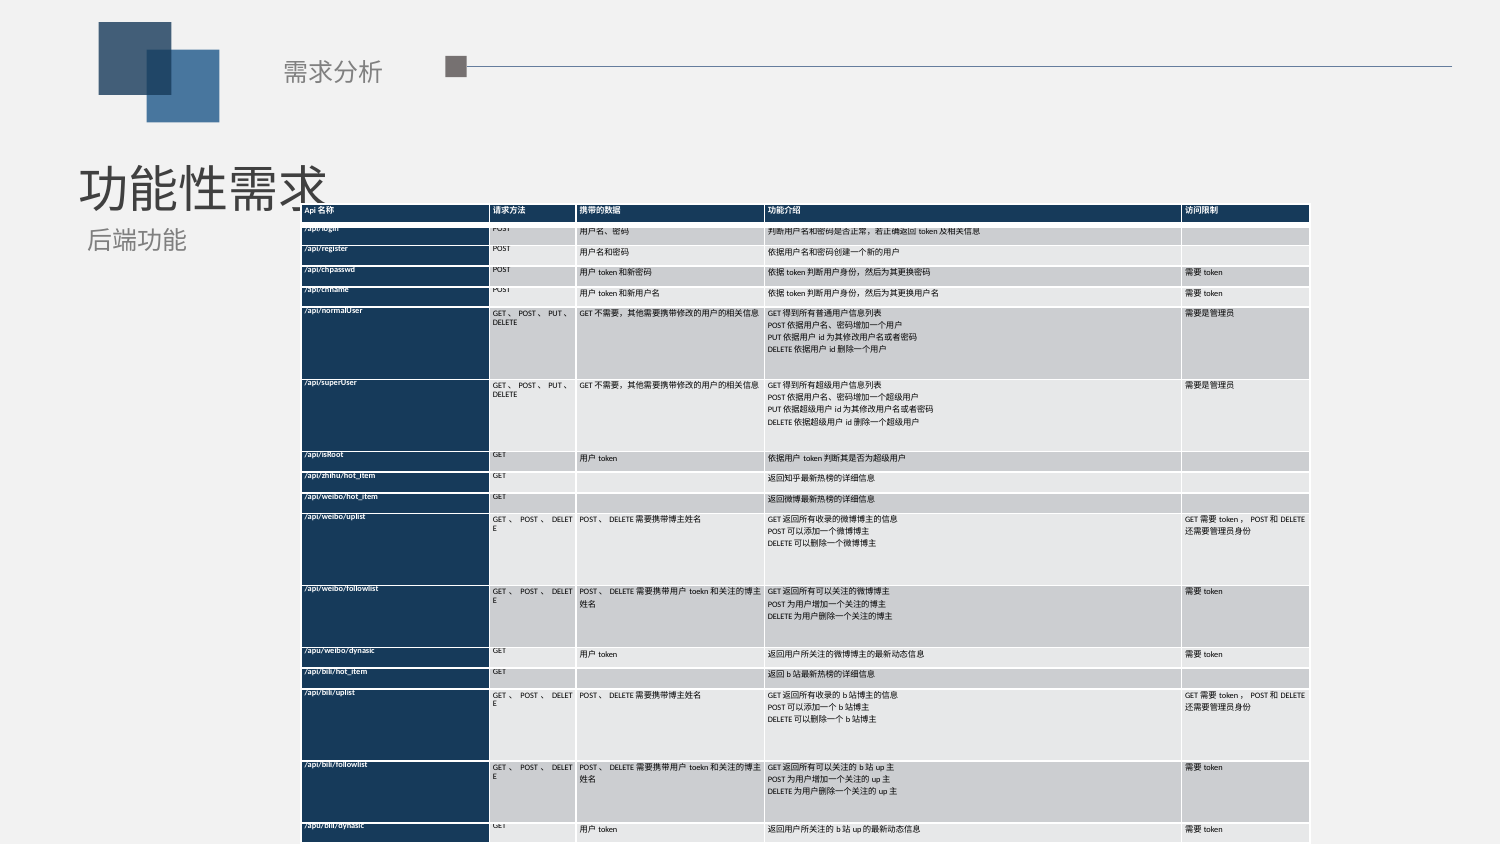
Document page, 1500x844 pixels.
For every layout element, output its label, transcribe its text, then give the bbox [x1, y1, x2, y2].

table_header 请求方法 [490, 205, 575, 222]
table_cell GET [490, 494, 575, 513]
table_cell /api/isRoot [302, 452, 489, 471]
table_cell 返回用户所关注的b站up的最新动态信息 [765, 824, 1181, 842]
table_cell [1182, 452, 1309, 471]
table_cell /api/chpasswd [302, 267, 489, 286]
table_cell GET得到所有普通用户信息列表 POST依据用户名、密码增加一个用户 PUT依据用户id为其修改用户名或者密码 DELETE依据用户id删除一个用户 [765, 308, 1181, 379]
table_header Api名称 [302, 205, 489, 222]
table_cell /apu/bili/dynasic [302, 824, 489, 842]
table_cell 返回微博最新热榜的详细信息 [765, 494, 1181, 513]
table_cell /api/bili/followlist [302, 762, 489, 822]
table_cell GET不需要，其他需要携带修改的用户的相关信息 [577, 308, 764, 379]
text_box 后端功能 [72, 217, 220, 262]
table_cell 需要token [1182, 267, 1309, 286]
table_cell GET需要token，POST和DELETE还需要管理员身份 [1182, 690, 1309, 760]
table_cell /apu/weibo/dynasic [302, 648, 489, 667]
table_cell GET、POST、DELETE [490, 586, 575, 647]
table_cell GET [490, 824, 575, 842]
table_cell /api/weibo/uplist [302, 514, 489, 585]
table_cell [577, 669, 764, 688]
table_cell 需要token [1182, 648, 1309, 667]
table_cell /api/bili/uplist [302, 690, 489, 760]
table_cell [1182, 228, 1309, 245]
table_cell 依据用户token判断其是否为超级用户 [765, 452, 1181, 471]
table_cell GET、POST、PUT、DELETE [490, 380, 575, 451]
table_cell /api/superUser [302, 380, 489, 451]
table_cell 用户token [577, 648, 764, 667]
table_cell GET需要token，POST和DELETE还需要管理员身份 [1182, 514, 1309, 585]
table_cell 判断用户名和密码是否正常，若正确返回token及相关信息 [765, 228, 1181, 245]
table_cell 用户token和新用户名 [577, 288, 764, 306]
table_cell POST [490, 246, 575, 265]
table_cell /api/weibo/hot_item [302, 494, 489, 513]
table_cell 需要token [1182, 762, 1309, 822]
table_cell GET、POST、PUT、DELETE [490, 308, 575, 379]
table_header 访问限制 [1182, 205, 1309, 222]
table_cell /api/normalUser [302, 308, 489, 379]
table_cell 用户token和新密码 [577, 267, 764, 286]
table_cell 返回知乎最新热榜的详细信息 [765, 473, 1181, 492]
table_cell 用户token [577, 824, 764, 842]
table_cell GET、POST、DELETE [490, 690, 575, 760]
table_cell 返回b站最新热榜的详细信息 [765, 669, 1181, 688]
text_box 需求分析 [236, 50, 432, 92]
table_cell /api/chname [302, 288, 489, 306]
table_cell GET不需要，其他需要携带修改的用户的相关信息 [577, 380, 764, 451]
table_cell 需要token [1182, 288, 1309, 306]
table_header 携带的数据 [577, 205, 764, 222]
table_cell POST、DELETE需要携带用户toekn和关注的博主姓名 [577, 762, 764, 822]
table_cell 需要token [1182, 824, 1309, 842]
table_cell GET、POST、DELETE [490, 514, 575, 585]
table_cell 需要是管理员 [1182, 380, 1309, 451]
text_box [445, 55, 1453, 78]
table_cell GET [490, 669, 575, 688]
table_cell 用户token [577, 452, 764, 471]
table_cell [1182, 246, 1309, 265]
table_cell [1182, 669, 1309, 688]
table_cell POST [490, 267, 575, 286]
table_cell 依据用户名和密码创建一个新的用户 [765, 246, 1181, 265]
table_cell GET返回所有收录的微博博主的信息 POST可以添加一个微博博主 DELETE可以删除一个微博博主 [765, 514, 1181, 585]
table_cell 返回用户所关注的微博博主的最新动态信息 [765, 648, 1181, 667]
table_cell POST [490, 228, 575, 245]
table_cell /api/register [302, 246, 489, 265]
table_cell [577, 494, 764, 513]
table_cell [1182, 473, 1309, 492]
table_cell [1182, 494, 1309, 513]
table_cell POST、DELETE需要携带博主姓名 [577, 514, 764, 585]
table_cell 用户名和密码 [577, 246, 764, 265]
table_cell /api/login [302, 228, 489, 245]
table_cell GET返回所有收录的b站博主的信息 POST可以添加一个b站博主 DELETE可以删除一个b站博主 [765, 690, 1181, 760]
table_cell GET、POST、DELETE [490, 762, 575, 822]
table_header 功能介绍 [765, 205, 1181, 222]
table_cell 依据token判断用户身份，然后为其更换用户名 [765, 288, 1181, 306]
table_cell GET得到所有超级用户信息列表 POST依据用户名、密码增加一个超级用户 PUT依据超级用户id为其修改用户名或者密码 DELETE依据超级用户id删除一个超级用户 [765, 380, 1181, 451]
table_cell POST、DELETE需要携带博主姓名 [577, 690, 764, 760]
table_cell /api/weibo/followlist [302, 586, 489, 647]
table_cell 需要是管理员 [1182, 308, 1309, 379]
table_cell 需要token [1182, 586, 1309, 647]
table_cell POST [490, 288, 575, 306]
table_cell 依据token判断用户身份，然后为其更换密码 [765, 267, 1181, 286]
text_box [146, 49, 220, 123]
table_cell /api/zhihu/hot_item [302, 473, 489, 492]
table_cell GET [490, 452, 575, 471]
table_cell POST、DELETE需要携带用户toekn和关注的博主姓名 [577, 586, 764, 647]
table_cell GET [490, 648, 575, 667]
table_cell 用户名、密码 [577, 228, 764, 245]
table_cell GET返回所有可以关注的微博博主 POST为用户增加一个关注的博主 DELETE为用户删除一个关注的博主 [765, 586, 1181, 647]
text_box 功能性需求 [67, 137, 410, 224]
table_cell GET [490, 473, 575, 492]
table_cell GET返回所有可以关注的b站up主 POST为用户增加一个关注的up主 DELETE为用户删除一个关注的up主 [765, 762, 1181, 822]
text_box [98, 21, 172, 96]
table_cell /api/bili/hot_item [302, 669, 489, 688]
table_cell [577, 473, 764, 492]
